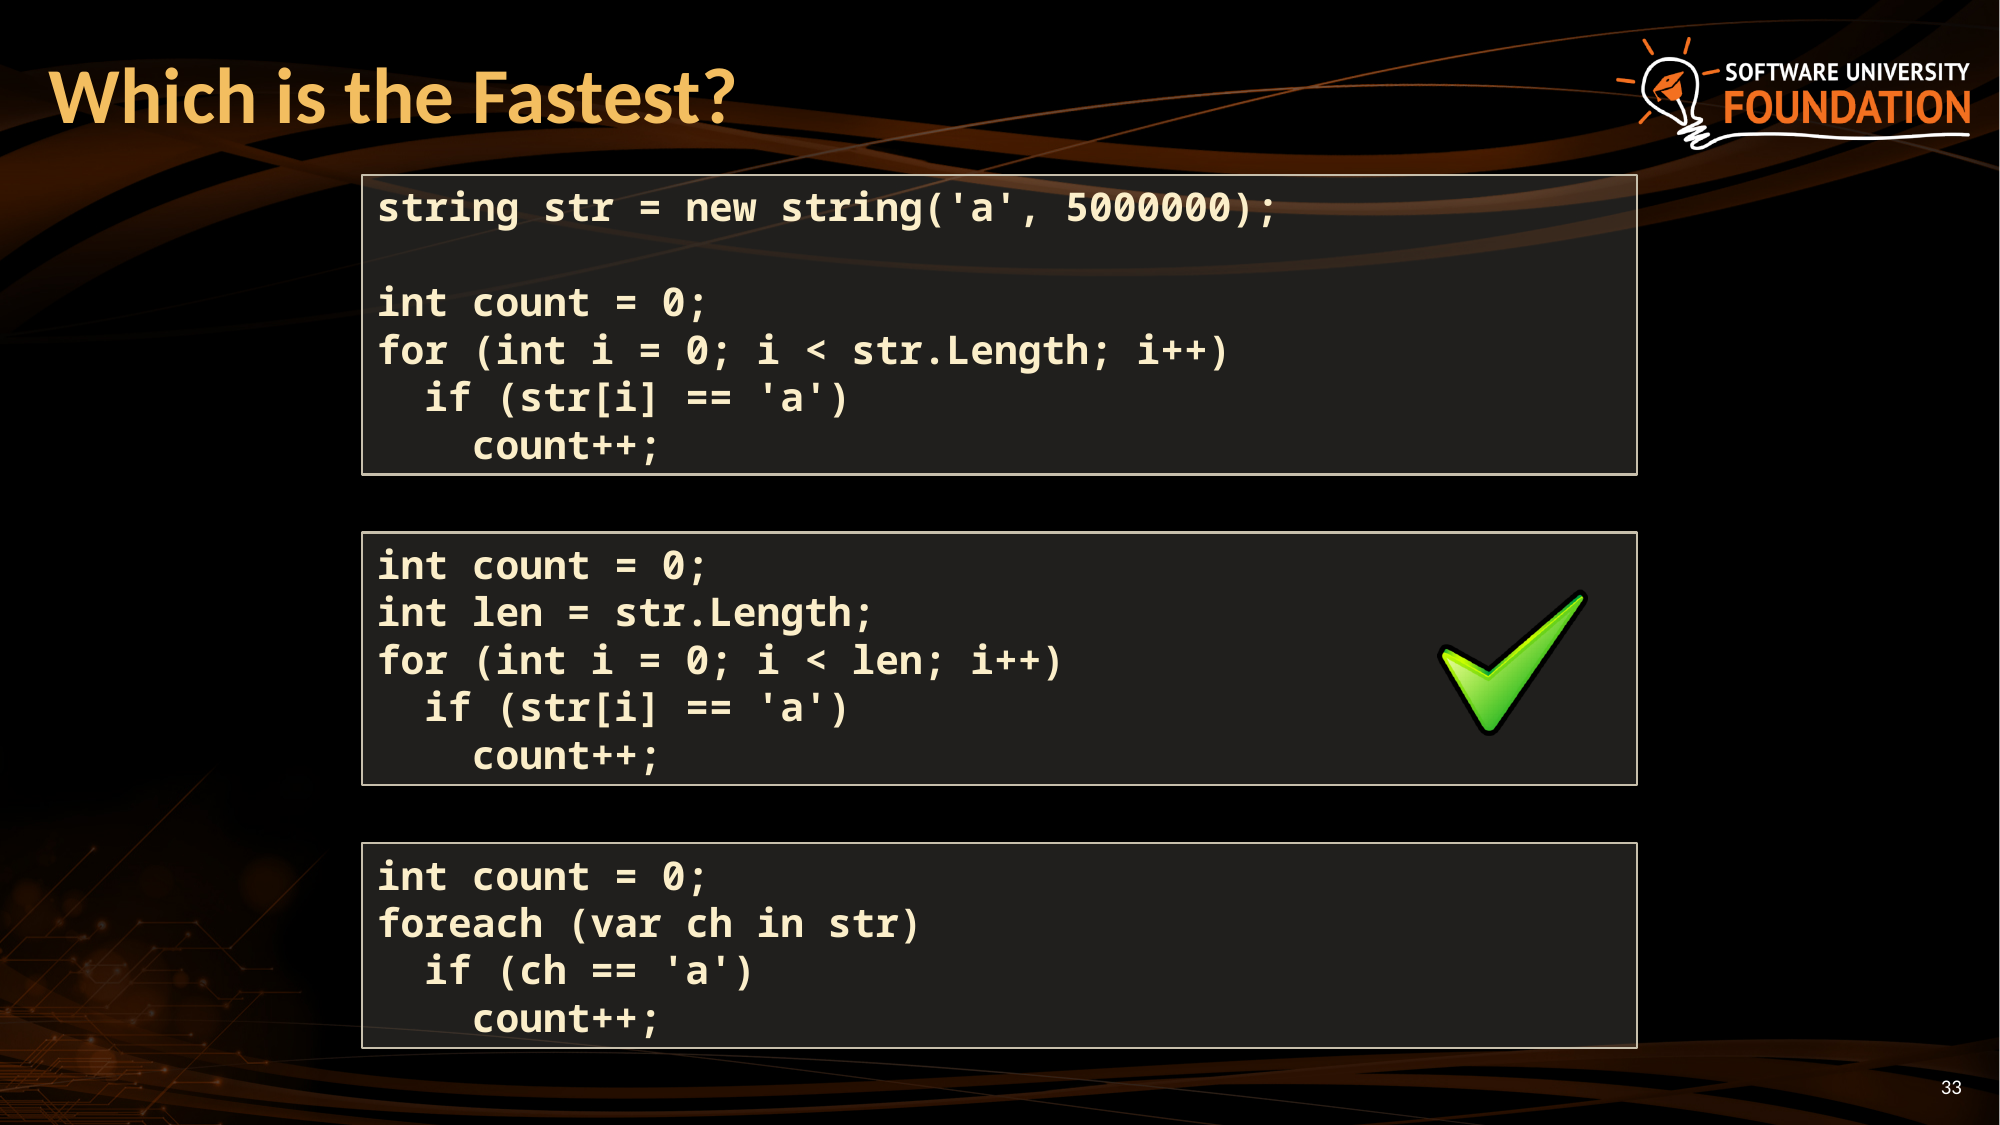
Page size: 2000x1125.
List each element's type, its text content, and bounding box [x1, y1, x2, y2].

picture [0, 0, 2000, 1125]
slide_number 33 [1897, 1070, 1968, 1103]
title Which is the Fastest? [30, 6, 1602, 189]
text_box string str = new string('a', 5000000); int count = 0; for (int i = 0; i < str.Length; i++) if (str[i] == 'a') count++; [362, 174, 1638, 475]
text_box int count = 0; int len = str.Length; for (int i = 0; i < len; i++) if (str[i] == 'a') count++; [362, 532, 1638, 785]
text_box int count = 0; foreach (var ch in str) if (ch == 'a') count++; [362, 842, 1638, 1048]
